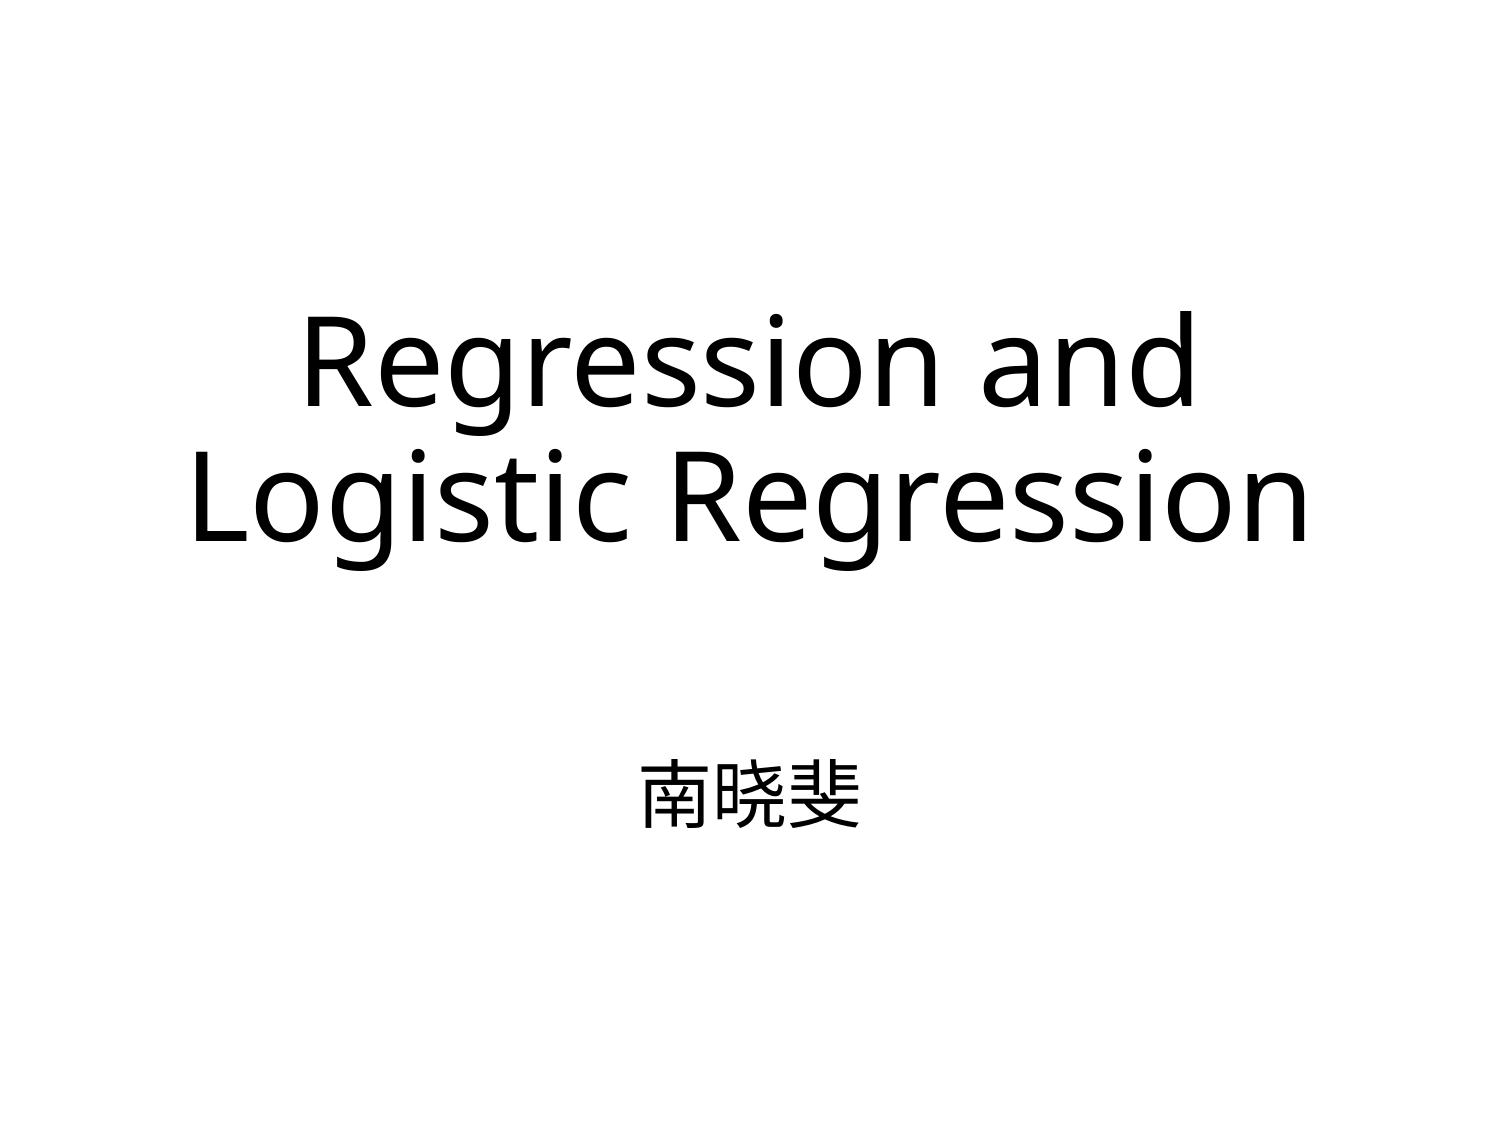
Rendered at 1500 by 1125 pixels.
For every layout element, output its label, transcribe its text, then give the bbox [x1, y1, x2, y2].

subtitle 南晓斐 [187, 750, 1313, 863]
title Regression and Logistic Regression [112, 184, 1388, 576]
